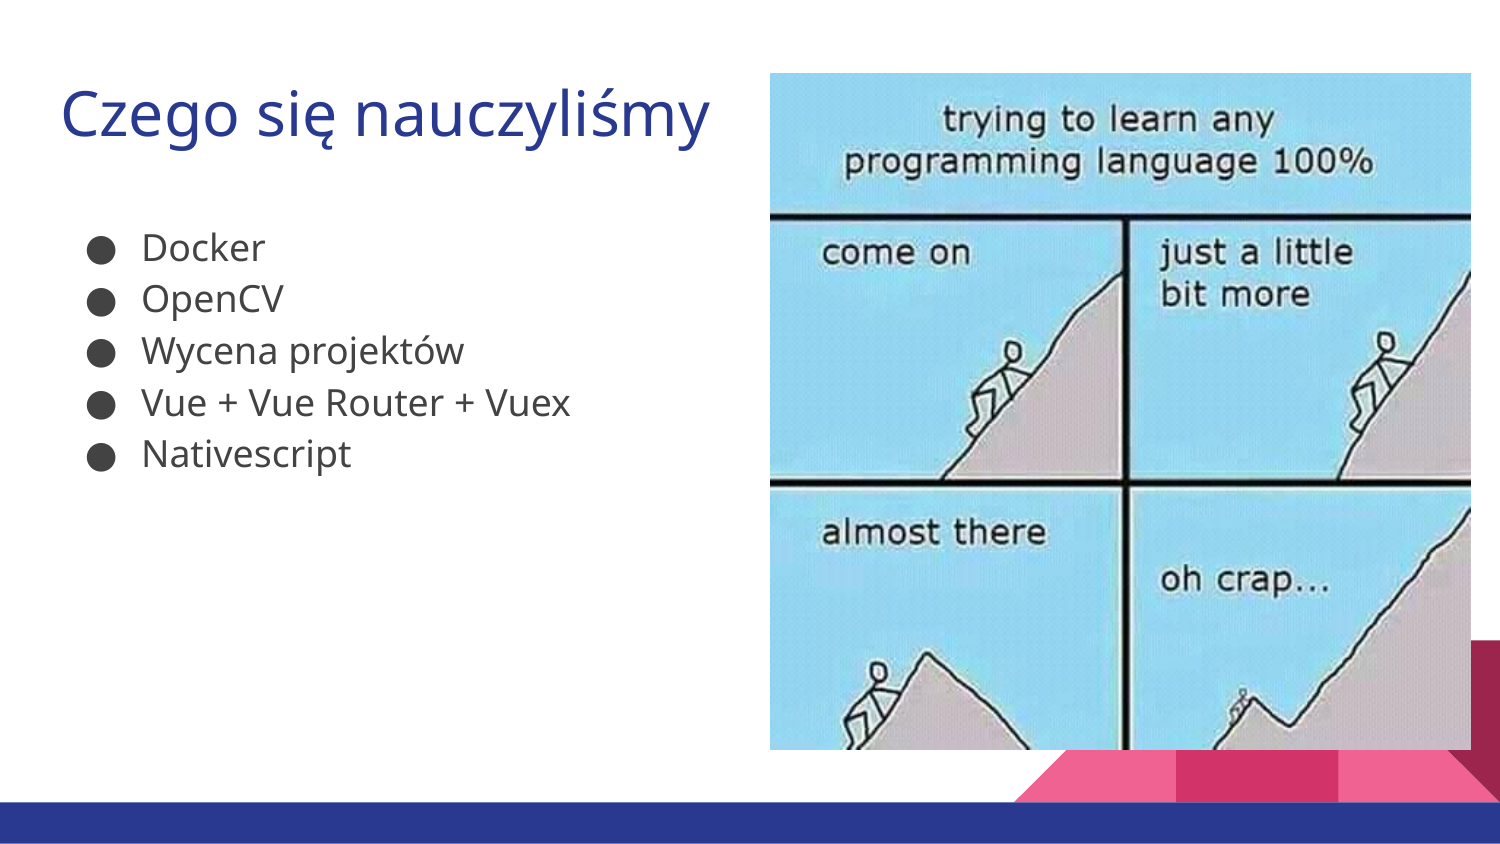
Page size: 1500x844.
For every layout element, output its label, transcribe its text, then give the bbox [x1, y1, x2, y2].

picture [770, 73, 1472, 750]
title Czego się nauczyliśmy [45, 58, 1443, 159]
list Docker OpenCV Wycena projektów Vue + Vue Router + Vuex Nativescript [51, 201, 765, 750]
